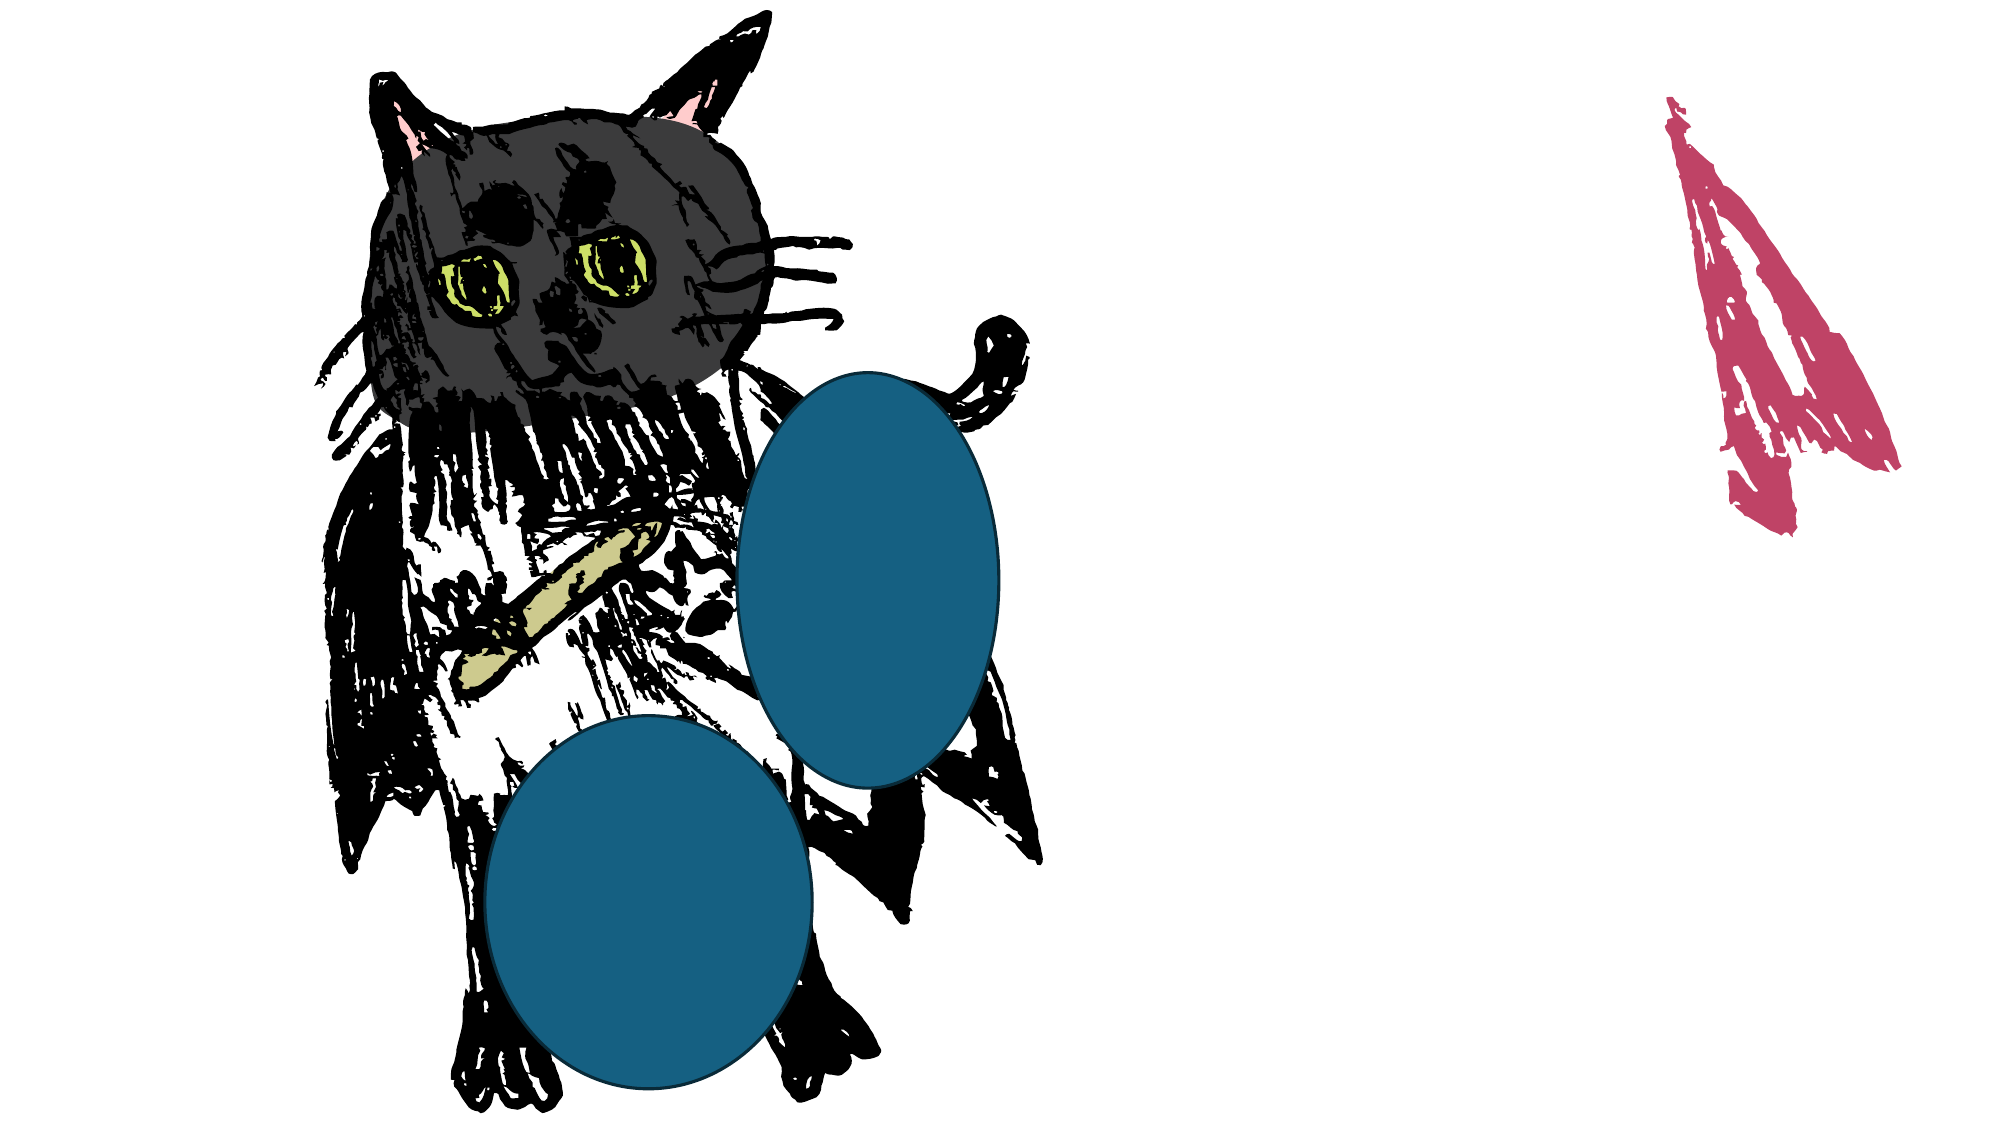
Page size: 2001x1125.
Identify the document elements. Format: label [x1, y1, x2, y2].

text_box [394, 231, 532, 429]
text_box [371, 278, 383, 308]
text_box [391, 397, 397, 408]
text_box [459, 647, 517, 689]
text_box [380, 358, 396, 389]
text_box [524, 529, 634, 637]
text_box [494, 261, 509, 302]
text_box [631, 276, 640, 293]
text_box [594, 313, 604, 328]
text_box [394, 103, 400, 111]
text_box [380, 408, 392, 420]
text_box [377, 331, 391, 354]
text_box [675, 95, 701, 124]
text_box [398, 116, 421, 157]
text_box [534, 142, 617, 256]
text_box [907, 314, 1030, 433]
text_box [581, 399, 590, 418]
text_box [483, 714, 814, 1091]
text_box [532, 218, 657, 373]
text_box [551, 374, 638, 410]
text_box [470, 410, 475, 435]
text_box [788, 658, 1043, 925]
text_box [597, 307, 616, 325]
text_box [735, 371, 1001, 790]
text_box [633, 532, 649, 556]
text_box [765, 927, 882, 1103]
text_box [372, 343, 376, 366]
text_box [494, 296, 503, 313]
text_box [369, 384, 377, 402]
text_box [384, 251, 397, 289]
text_box [646, 522, 656, 529]
text_box [685, 590, 736, 638]
text_box [631, 240, 646, 281]
text_box [380, 177, 413, 244]
text_box [442, 265, 482, 317]
text_box [579, 244, 618, 296]
text_box [581, 295, 588, 302]
text_box [710, 253, 765, 283]
text_box [657, 522, 661, 533]
text_box [1664, 96, 1902, 538]
text_box [760, 407, 779, 432]
text_box [702, 282, 761, 315]
text_box [413, 115, 760, 398]
text_box [314, 9, 853, 1114]
